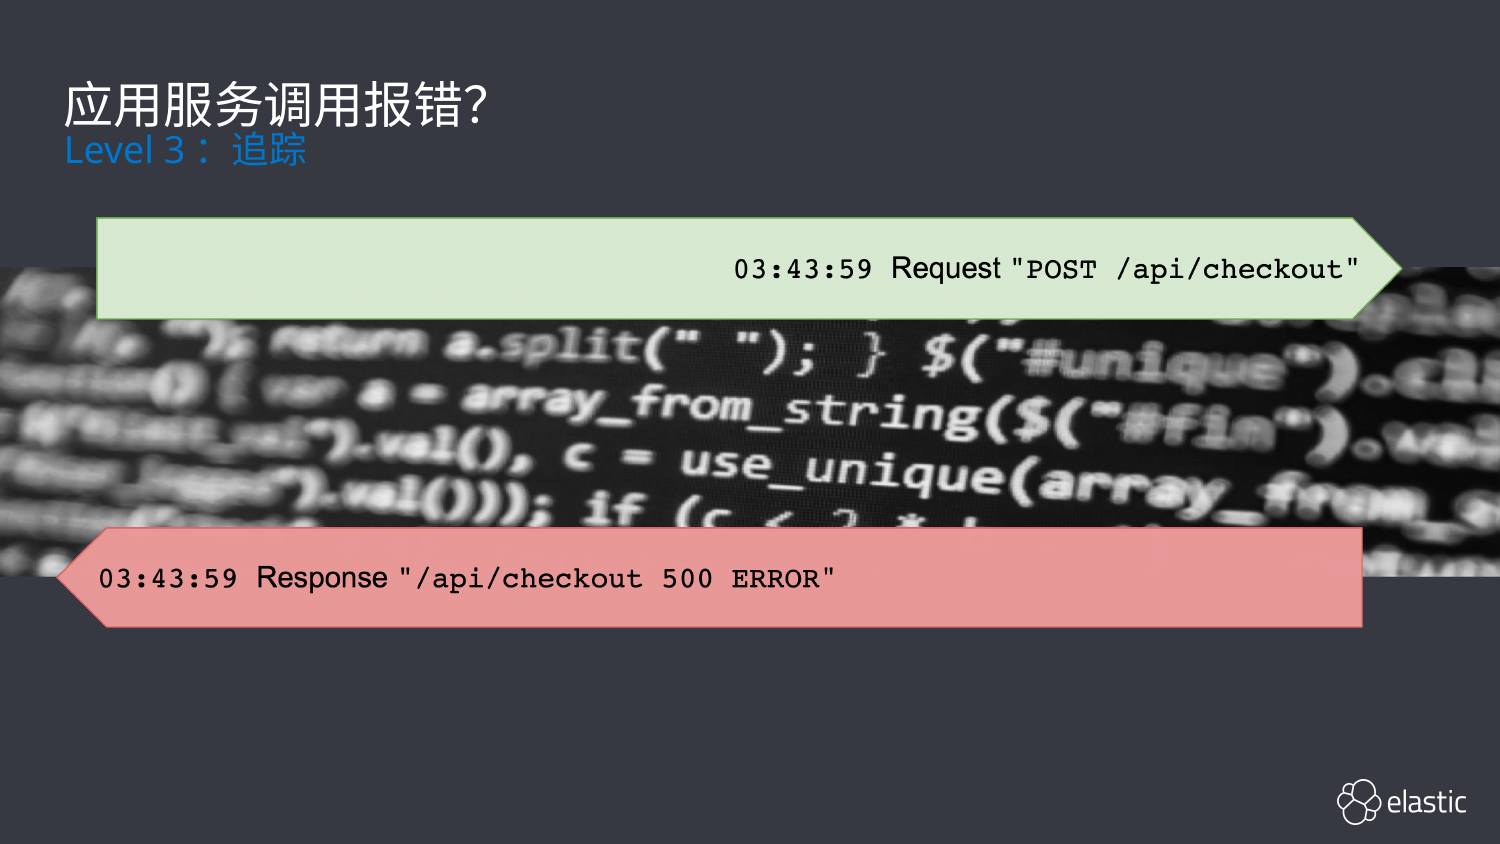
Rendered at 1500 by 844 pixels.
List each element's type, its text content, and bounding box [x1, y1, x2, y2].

title 应用服务调用报错？ [55, 0, 1363, 125]
picture [0, 217, 1500, 629]
picture [1337, 779, 1466, 825]
list Level 3：追踪 [55, 125, 1363, 195]
